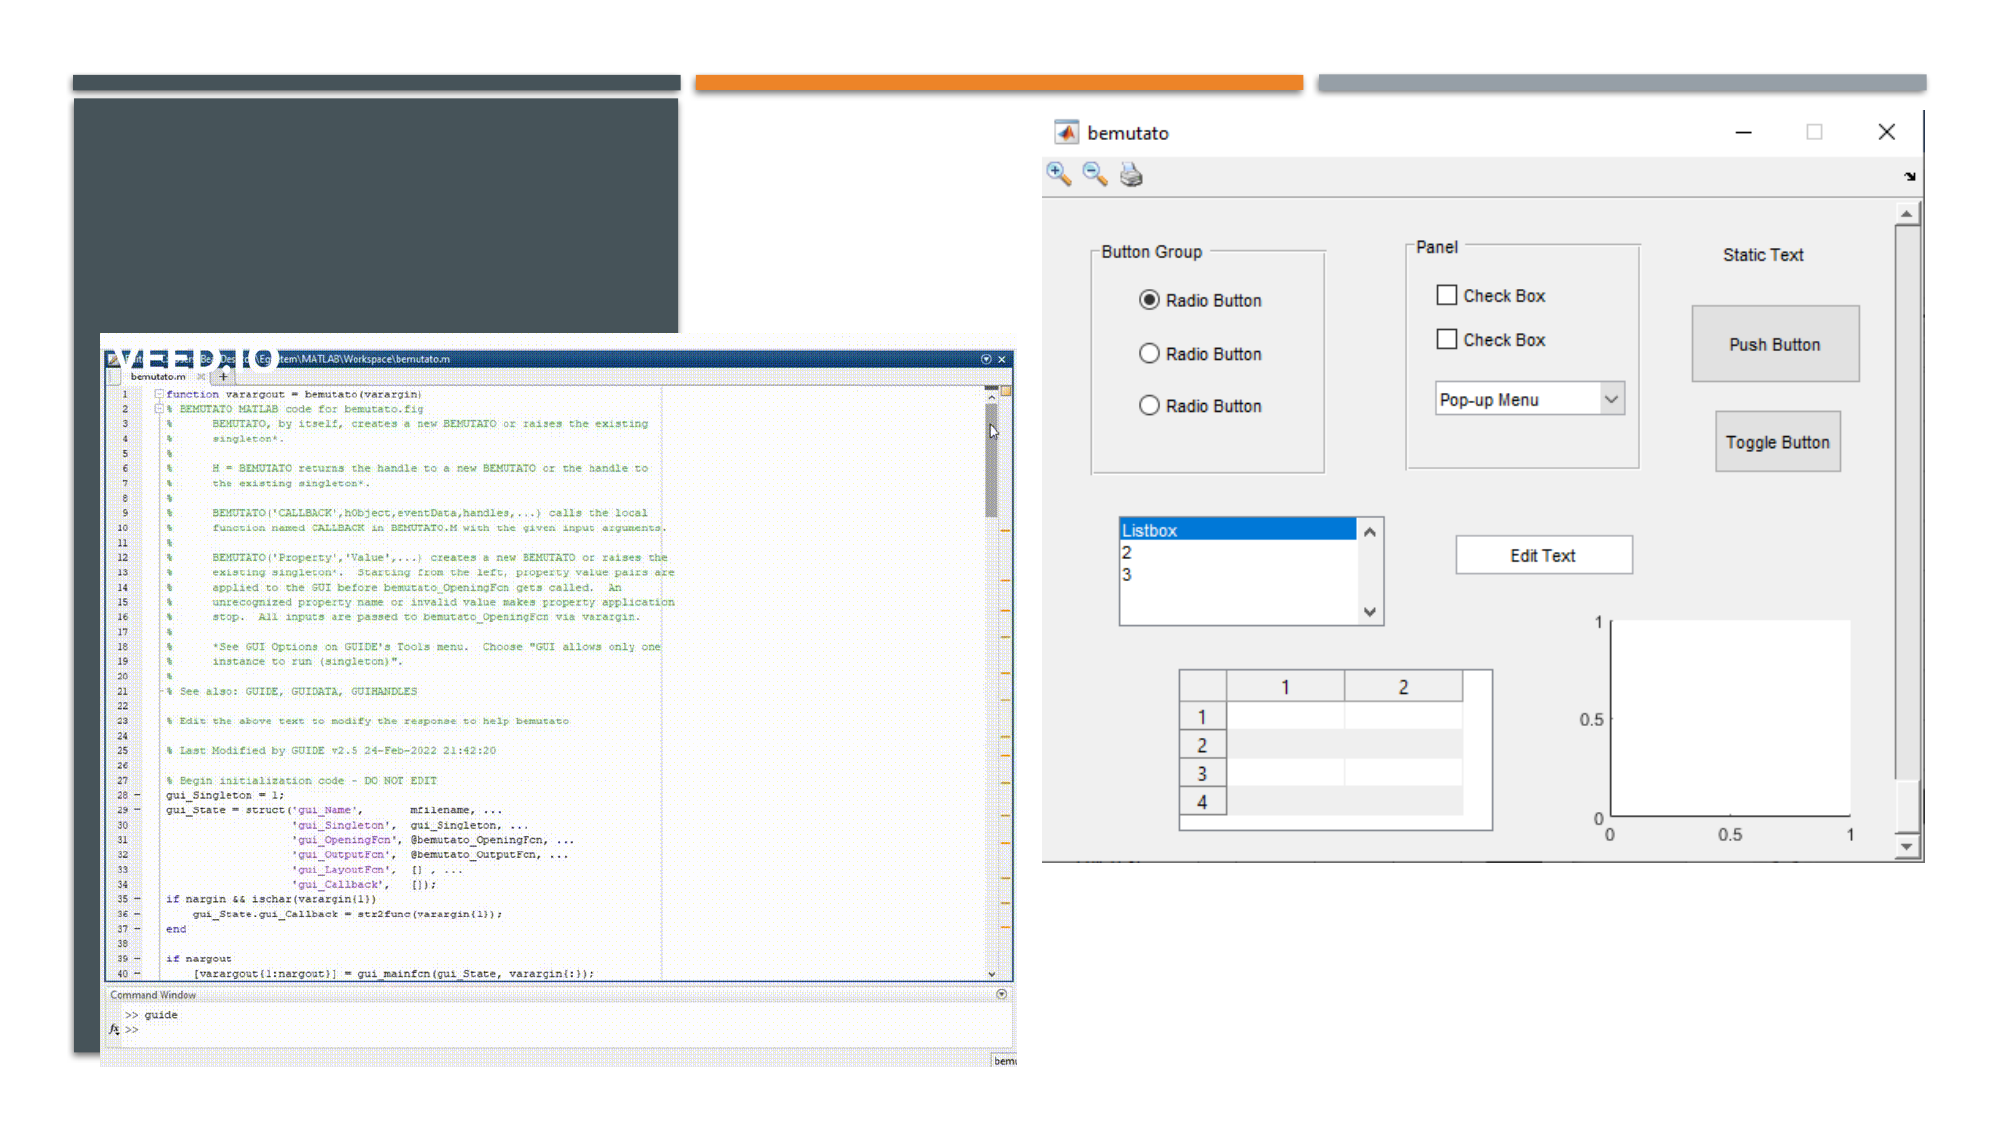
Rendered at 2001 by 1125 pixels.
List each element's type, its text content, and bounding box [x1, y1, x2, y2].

picture [99, 332, 1018, 1067]
picture [1042, 110, 1926, 864]
list Mentés: .m (implementációs kód) .fig (layout információ) [87, 94, 665, 1038]
